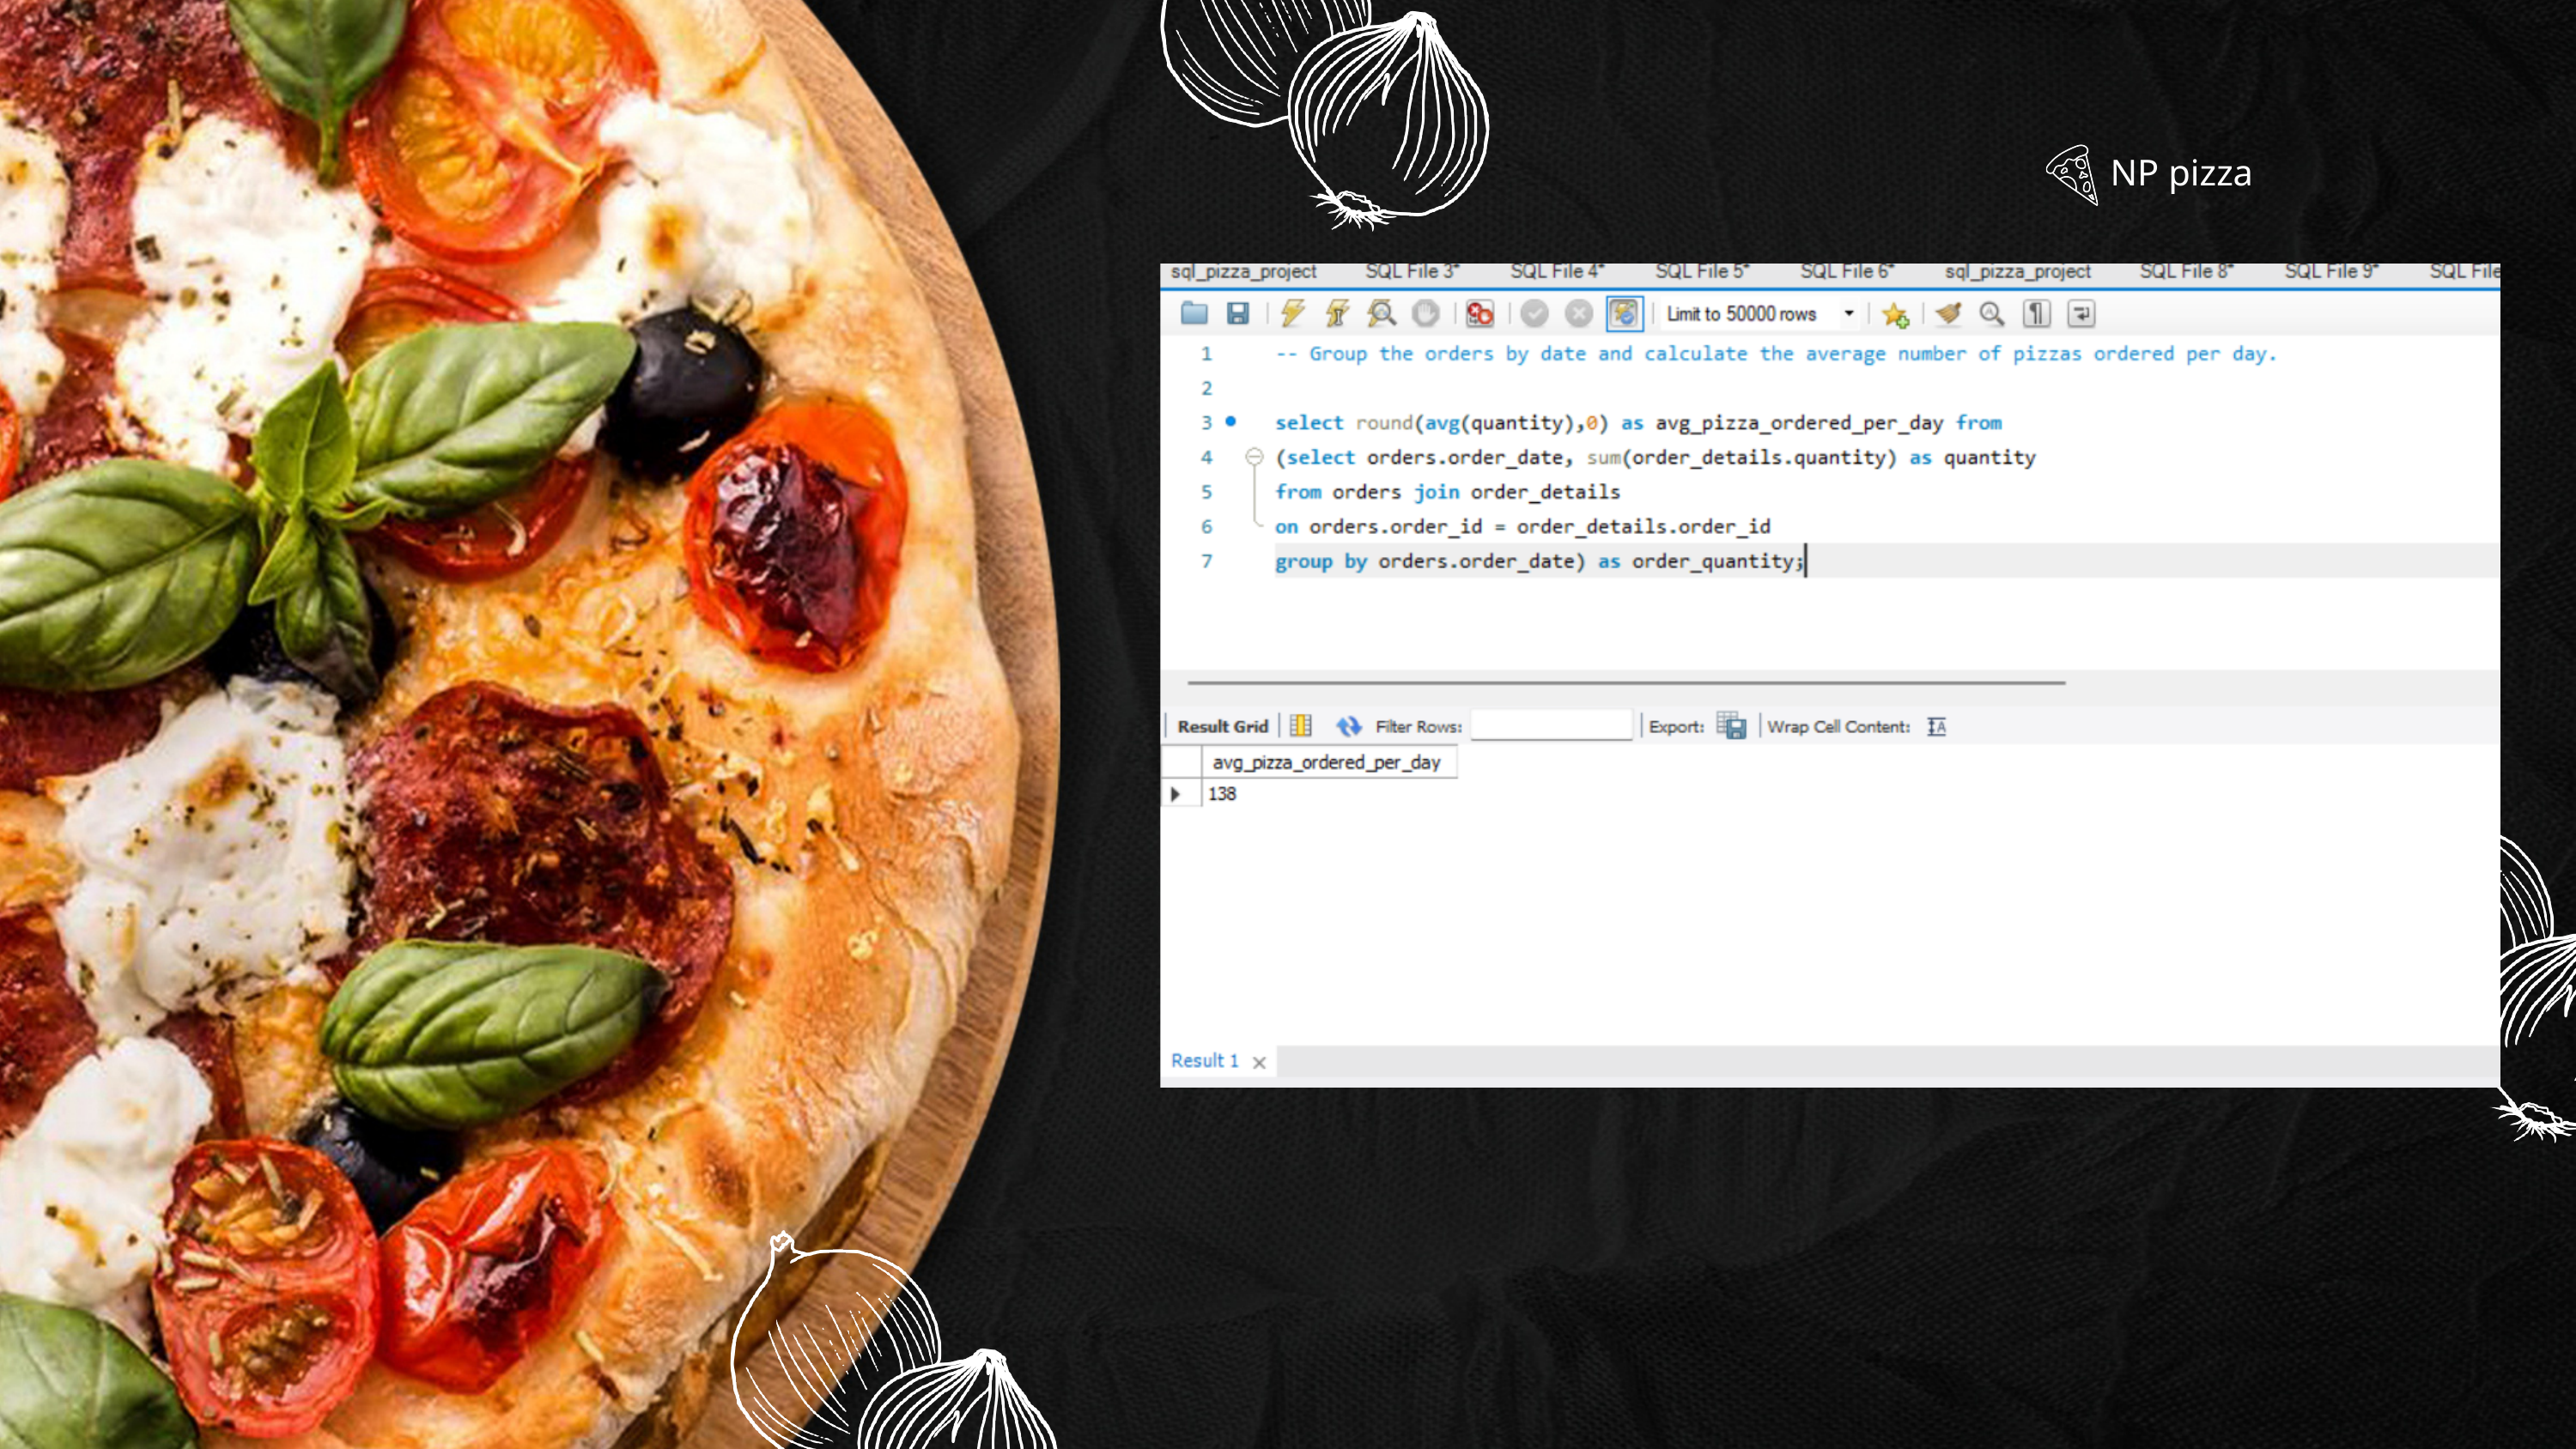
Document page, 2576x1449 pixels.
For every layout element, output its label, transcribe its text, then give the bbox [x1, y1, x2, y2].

text_box [2342, 804, 2576, 1143]
text_box [1160, 264, 2500, 1088]
text_box [0, 0, 2576, 1449]
text_box NP pizza [2110, 156, 2432, 193]
text_box [730, 1230, 1060, 1449]
text_box [1160, 0, 1490, 232]
text_box [2045, 144, 2099, 206]
